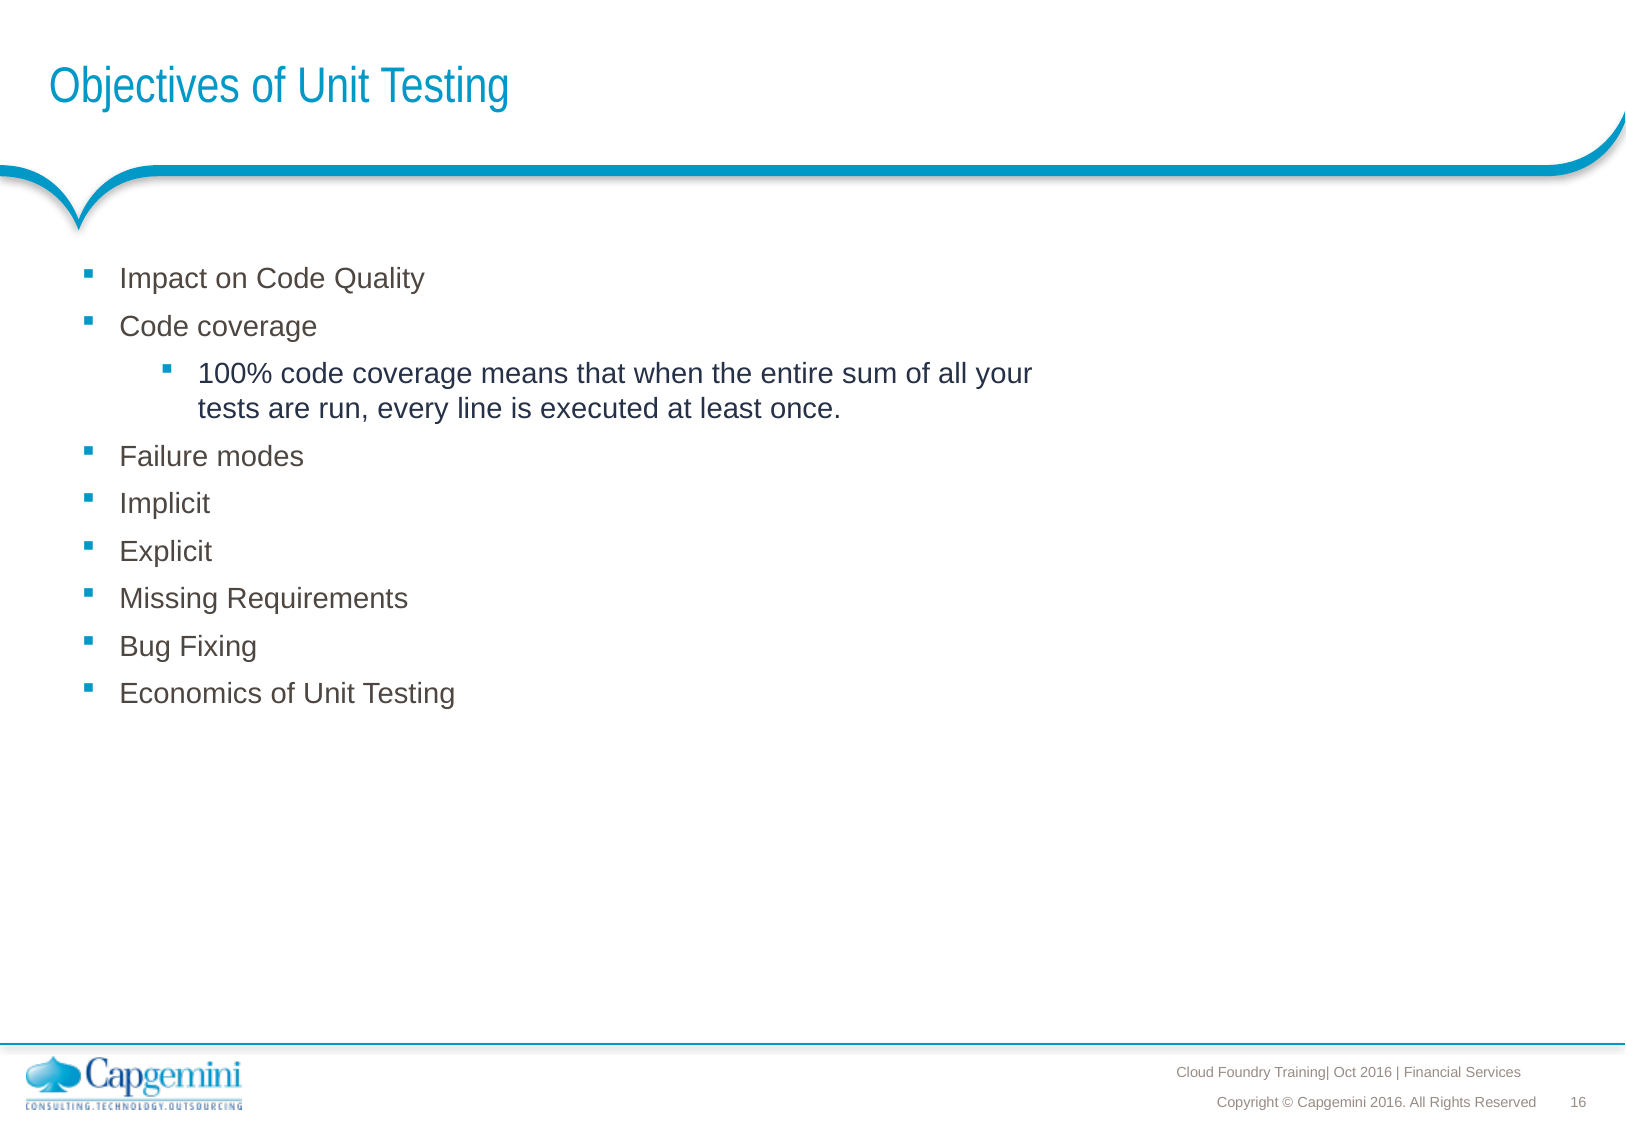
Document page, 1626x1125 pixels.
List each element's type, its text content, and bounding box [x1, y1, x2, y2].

title Objectives of Unit Testing [0, 0, 1625, 165]
text_box Impact on Code Quality Code coverage 100% code coverage means that when the entire sum of all your tests are run, every line is executed at least once. Failure modes Implicit Explicit Missing Requirements Bug Fixing Economics of Unit Testing [81, 247, 1083, 646]
picture [26, 1056, 242, 1110]
